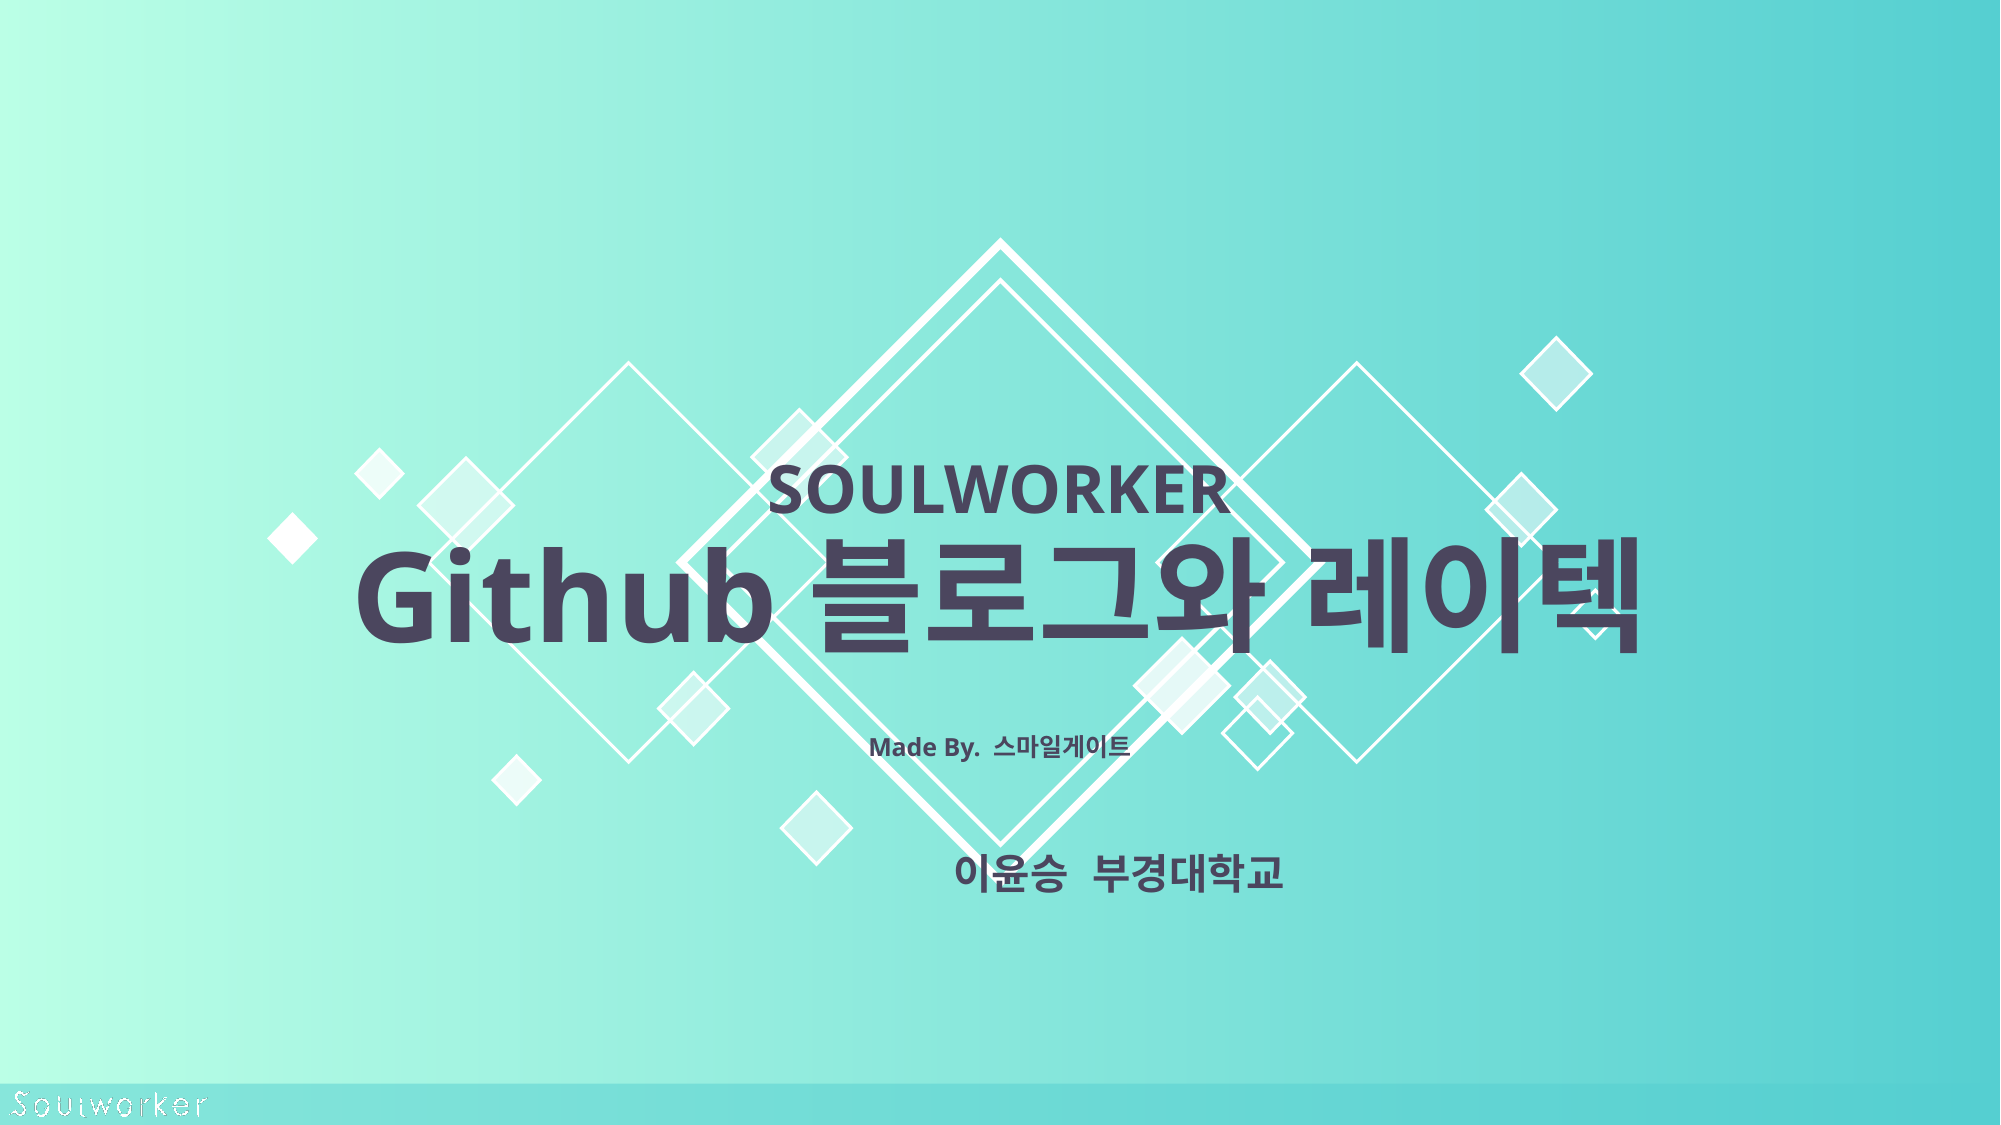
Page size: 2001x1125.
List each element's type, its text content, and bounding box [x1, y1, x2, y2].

text_box SOULWORKER [753, 439, 1247, 509]
text_box 이윤승 부경대학교 [881, 840, 1356, 906]
text_box Github블로그와 레이텍 [336, 509, 1664, 837]
text_box Made By. 스마일게이트 [853, 723, 1147, 769]
picture [8, 1091, 208, 1118]
